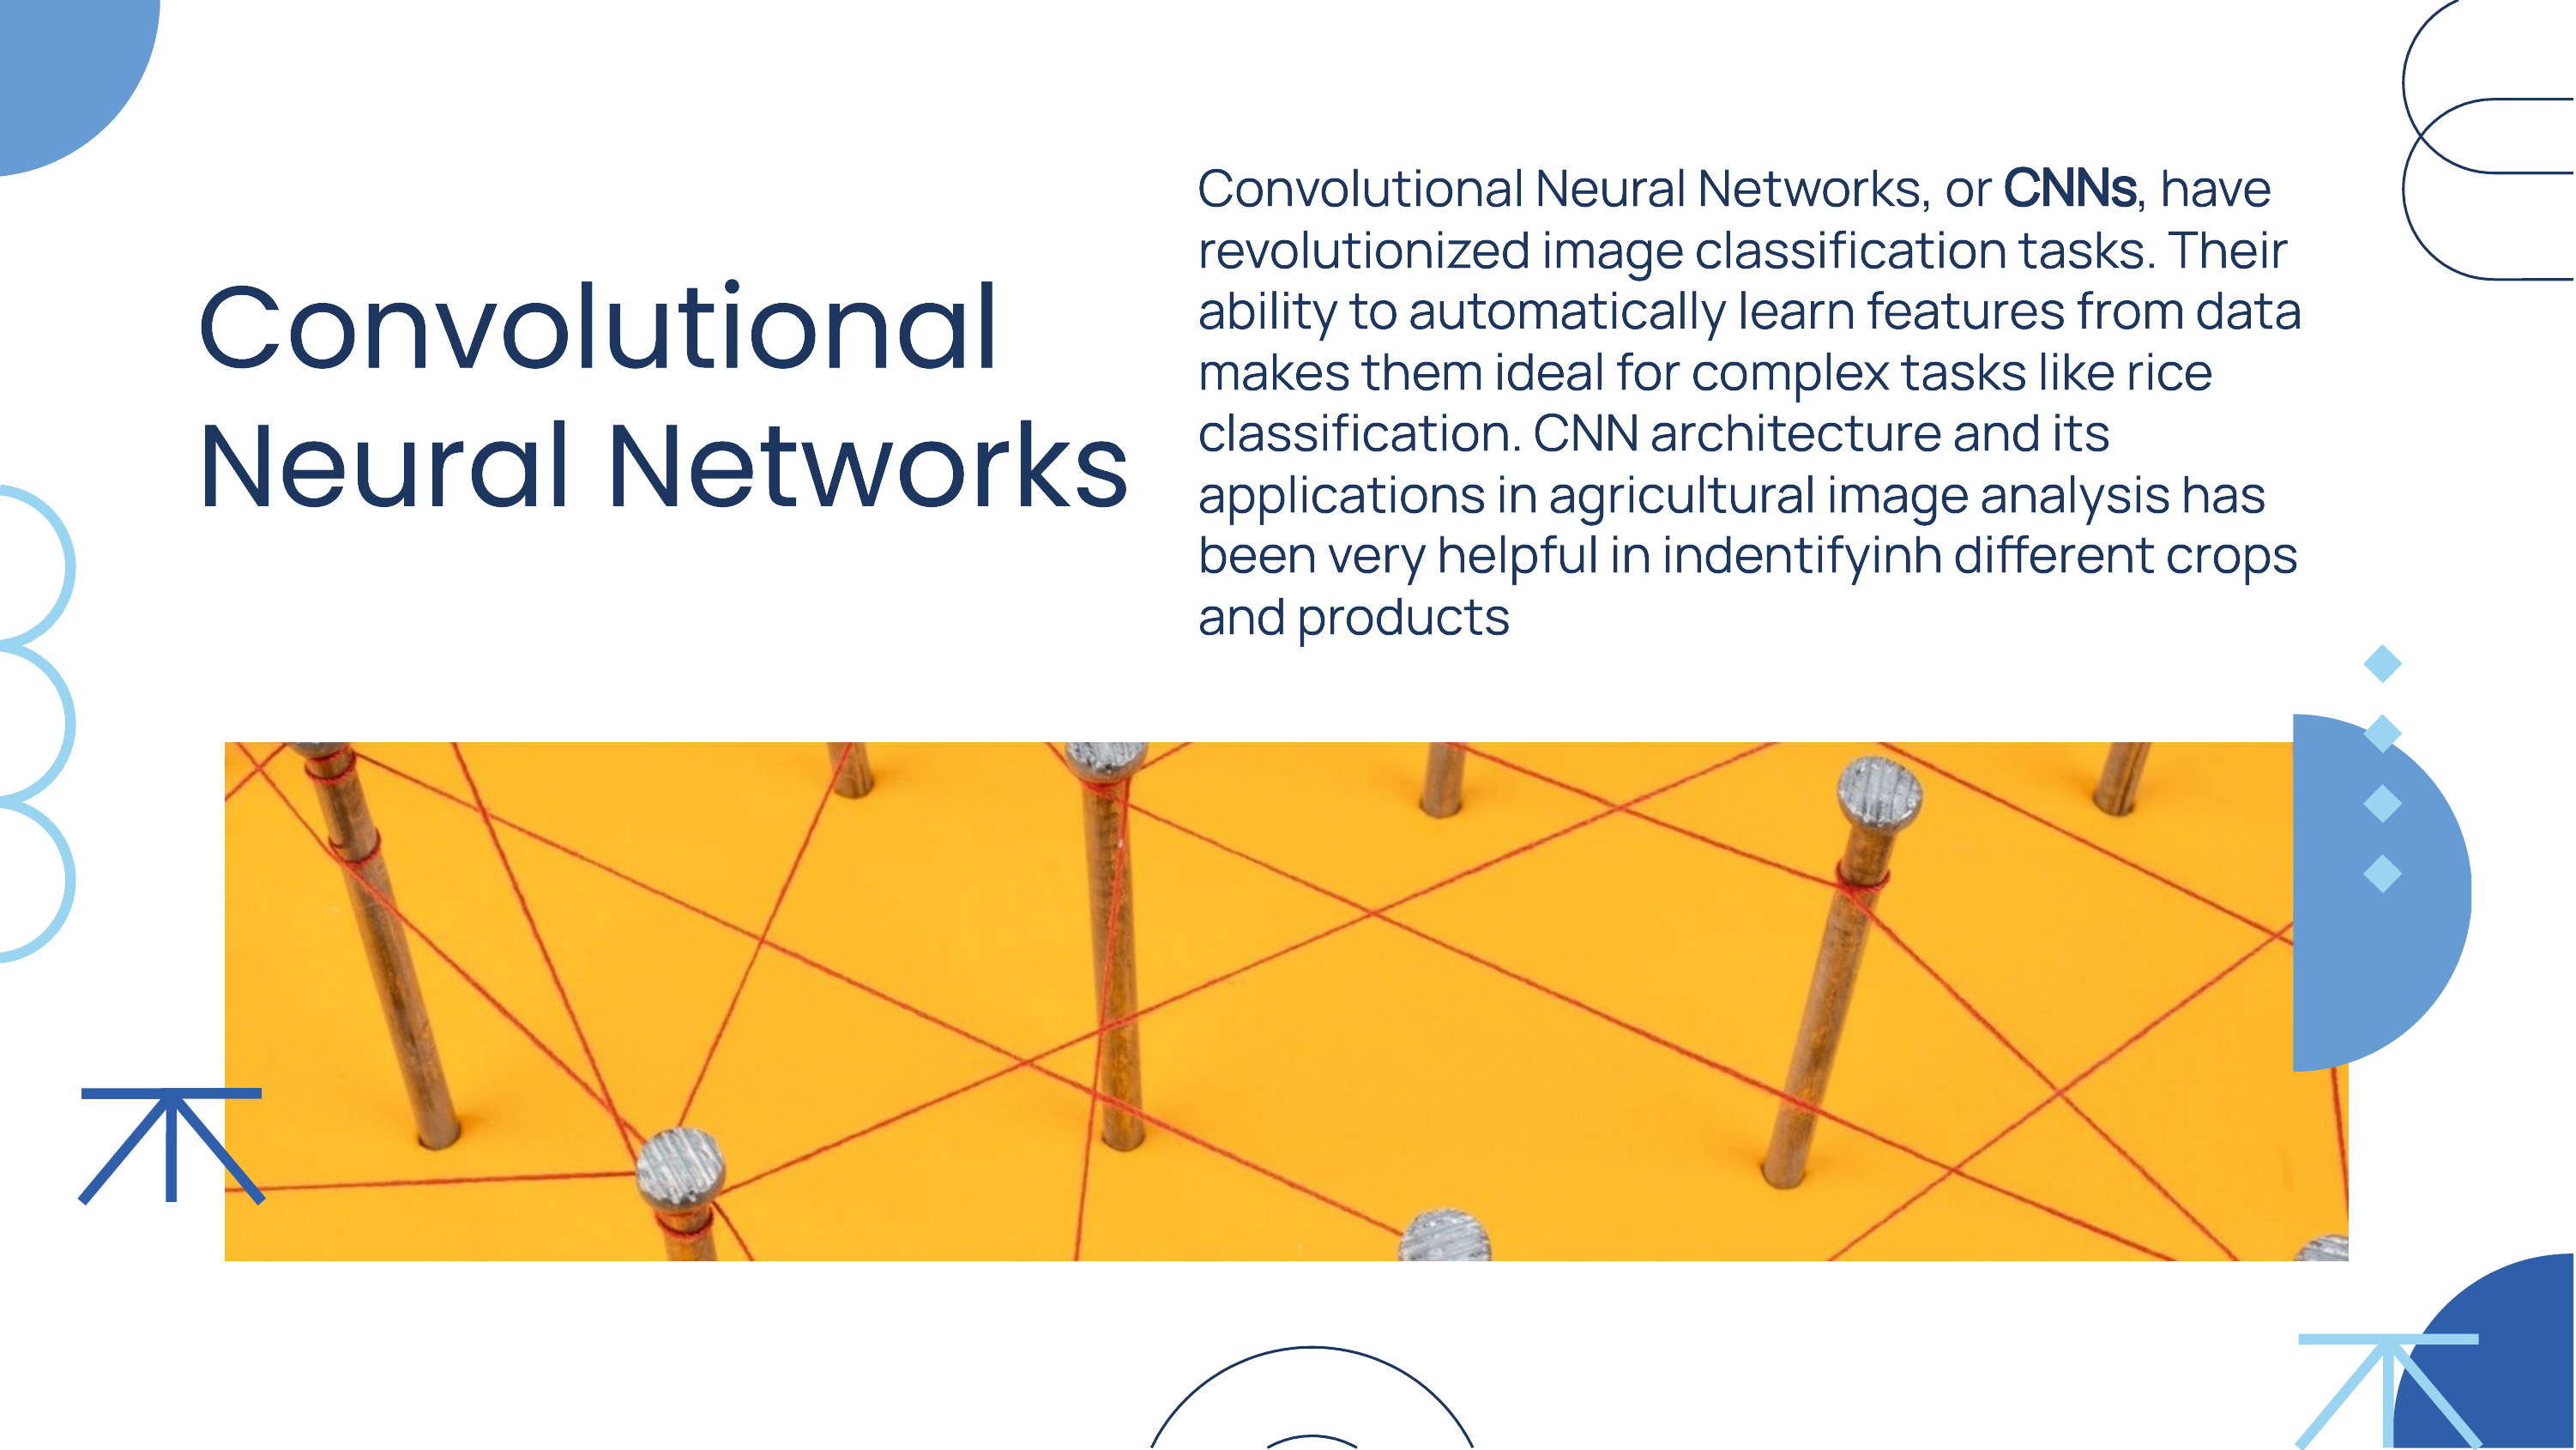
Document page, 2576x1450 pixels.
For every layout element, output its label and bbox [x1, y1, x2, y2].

text_box [0, 0, 160, 177]
picture [196, 245, 1132, 547]
text_box [0, 489, 71, 958]
picture [1198, 151, 2303, 649]
text_box [225, 714, 2472, 1262]
text_box [2392, 1362, 2478, 1448]
text_box [1151, 1347, 1473, 1448]
text_box [2407, 1254, 2574, 1448]
text_box [2363, 643, 2403, 684]
text_box [2298, 1338, 2479, 1448]
text_box [2401, 0, 2575, 283]
